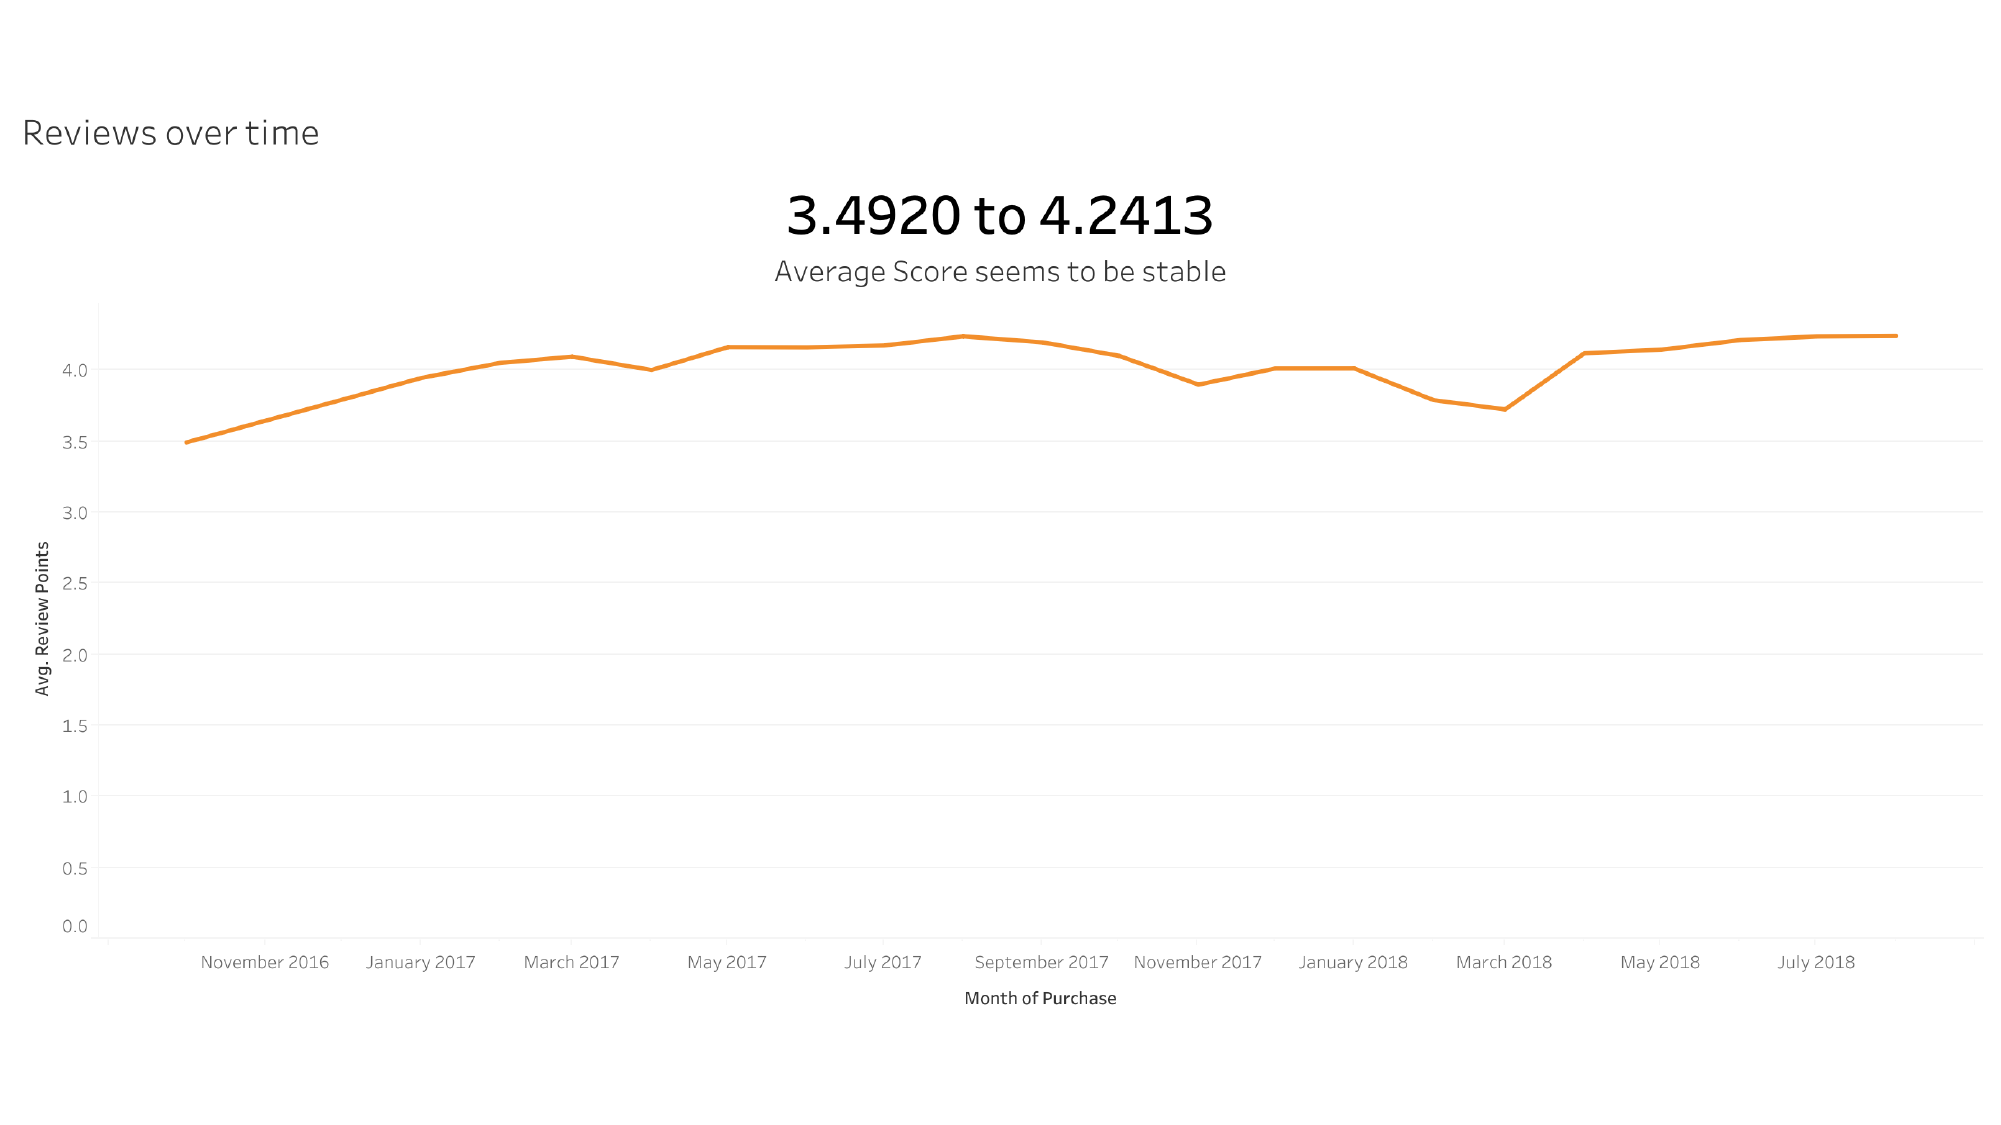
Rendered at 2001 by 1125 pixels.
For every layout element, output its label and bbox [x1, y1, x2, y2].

picture [0, 88, 2000, 1037]
